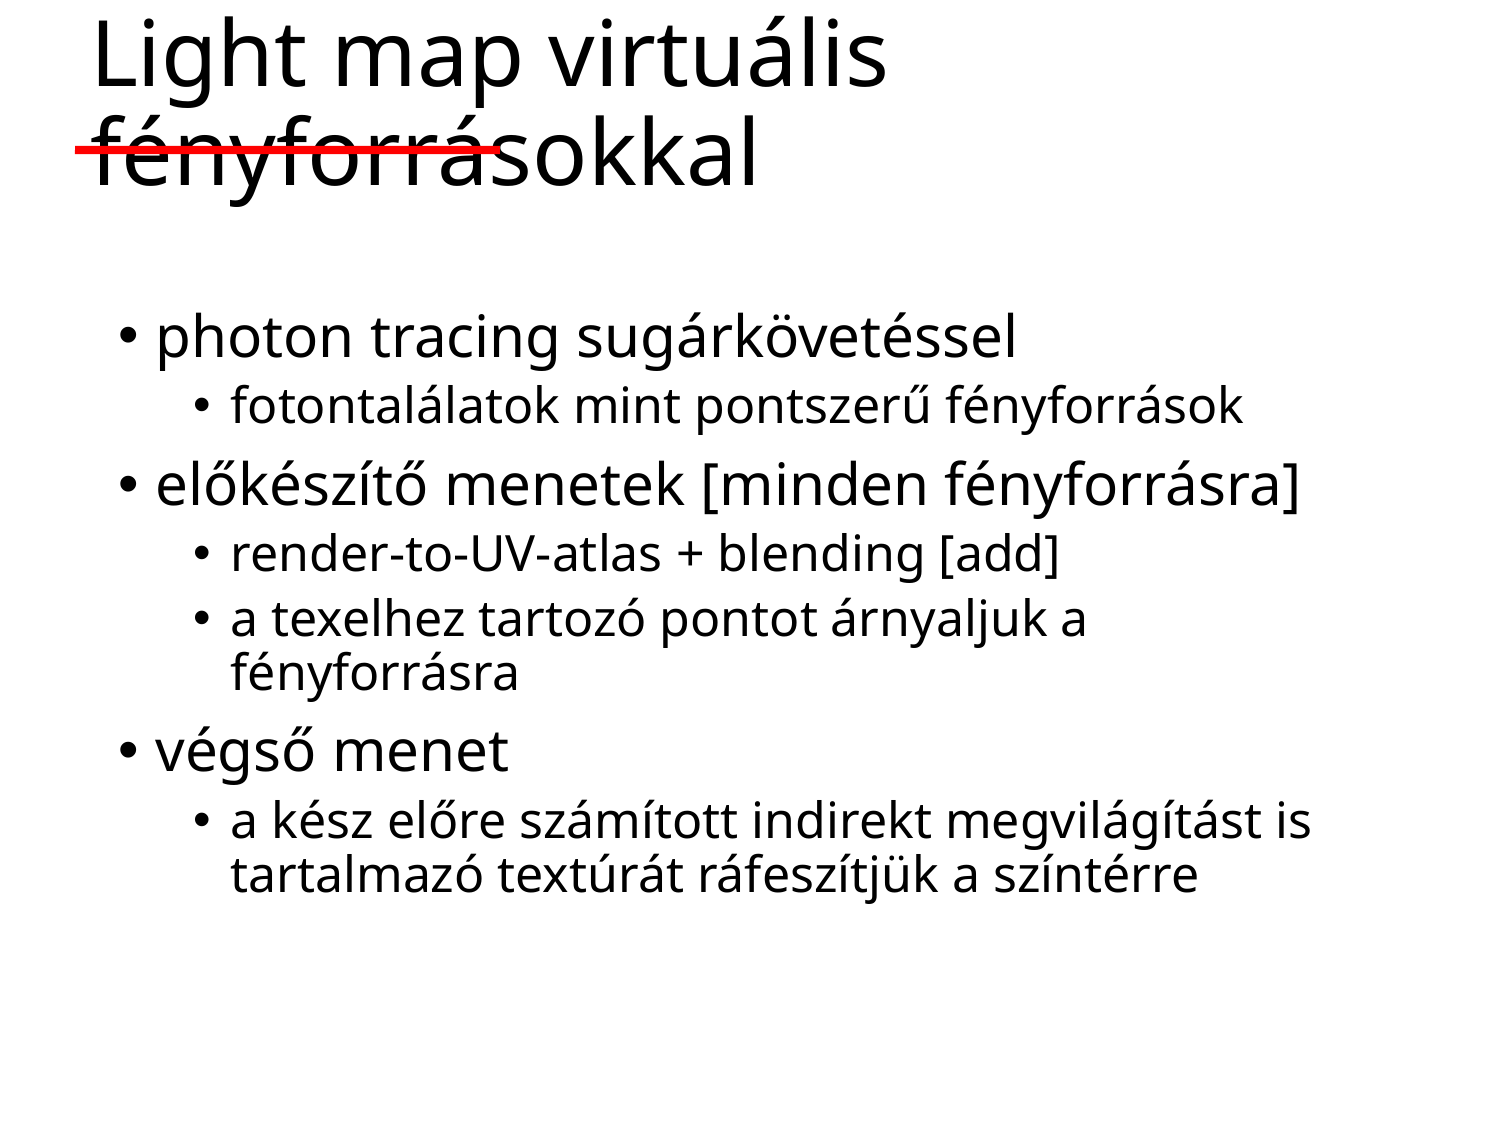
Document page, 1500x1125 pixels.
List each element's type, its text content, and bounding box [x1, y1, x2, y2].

list photon tracing sugárkövetéssel fotontalálatok mint pontszerű fényforrások előkészítő menetek [minden fényforrásra] render-to-UV-atlas + blending [add] a texelhez tartozó pontot árnyaljuk a fényforrásra végső menet a kész előre számított indirekt megvilágítást is tartalmazó textúrát ráfeszítjük a színtérre [103, 299, 1397, 1014]
title Light map virtuális fényforrásokkal [75, 12, 1425, 200]
